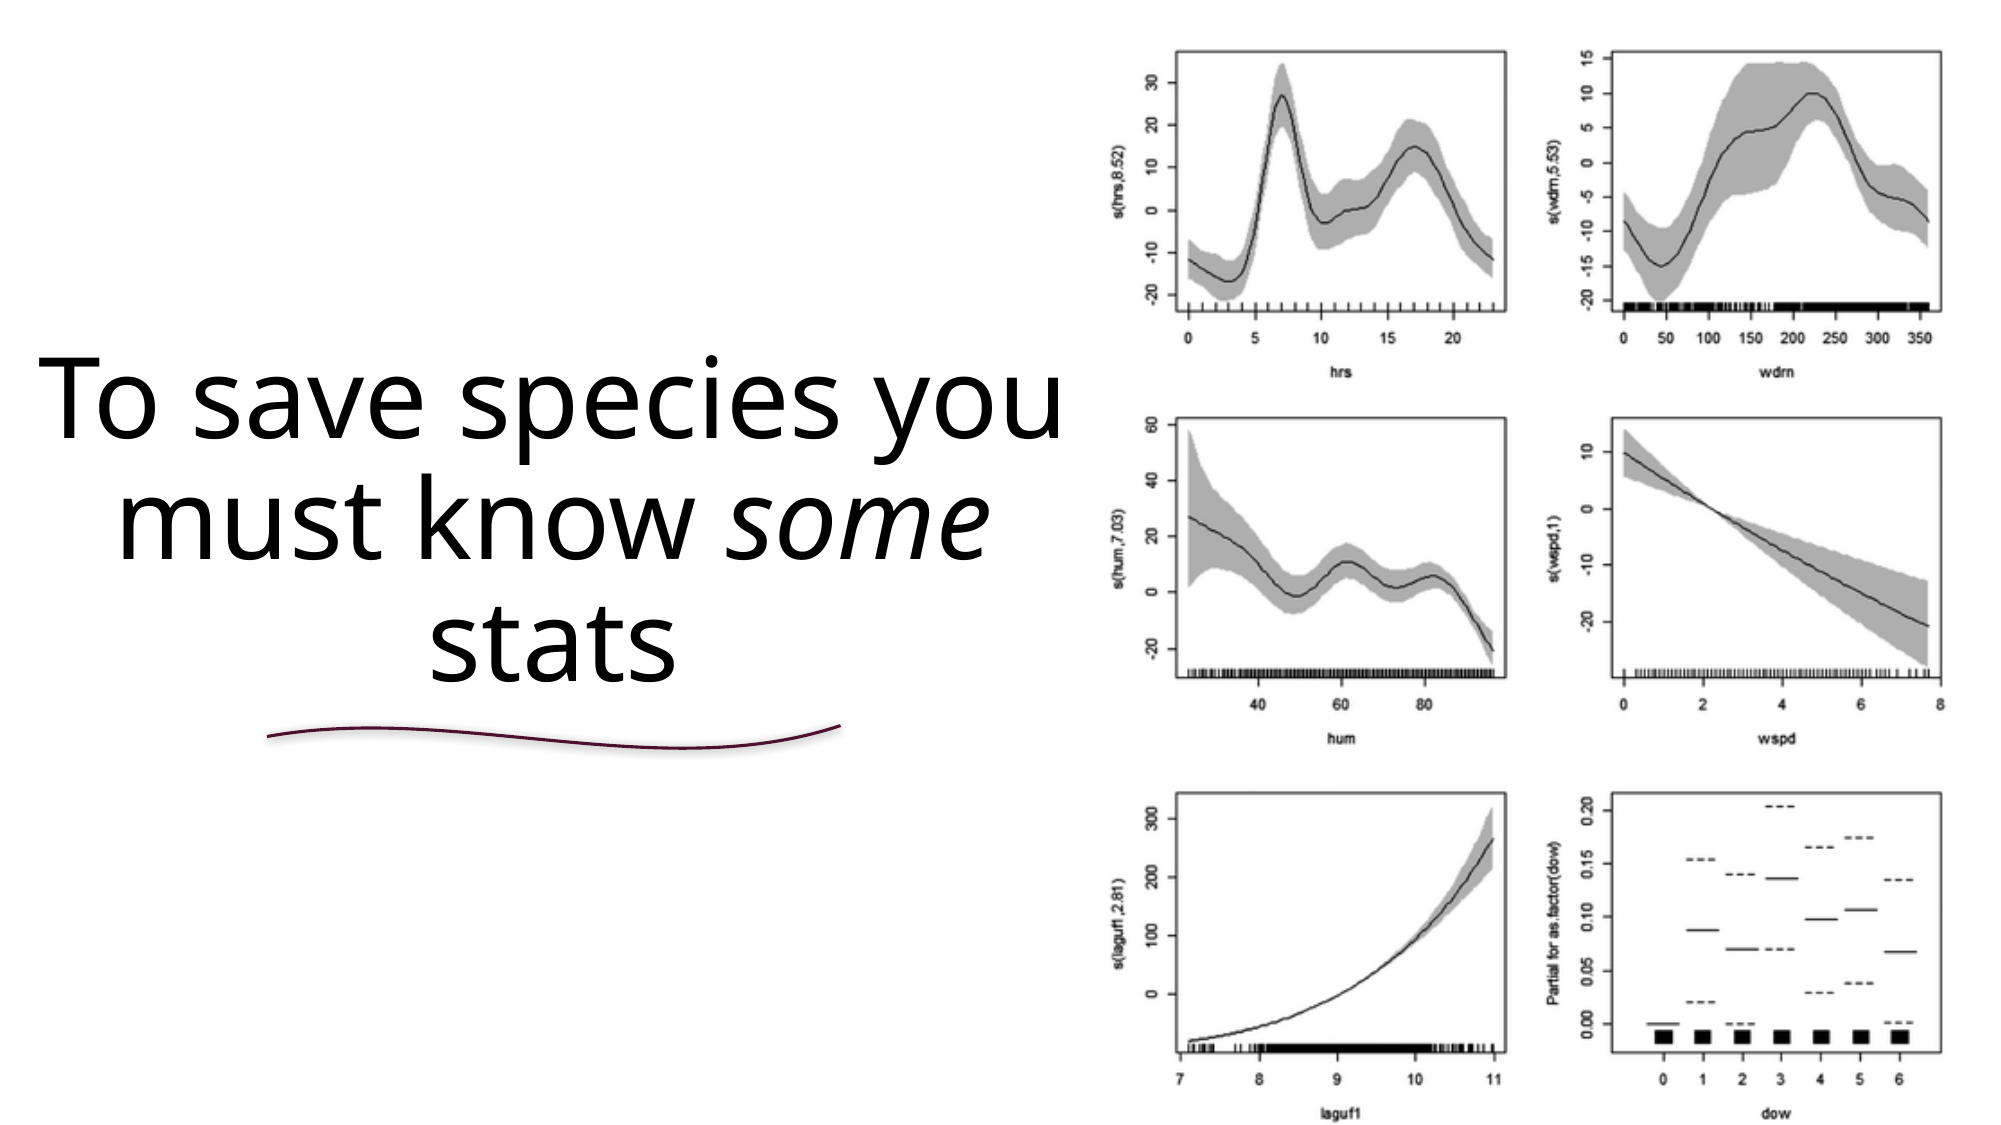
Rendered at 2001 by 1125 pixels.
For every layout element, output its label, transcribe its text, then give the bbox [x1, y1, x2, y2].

text_box [266, 725, 841, 749]
title To save species you must know some stats [0, 427, 1107, 726]
picture [1107, 48, 1964, 1125]
